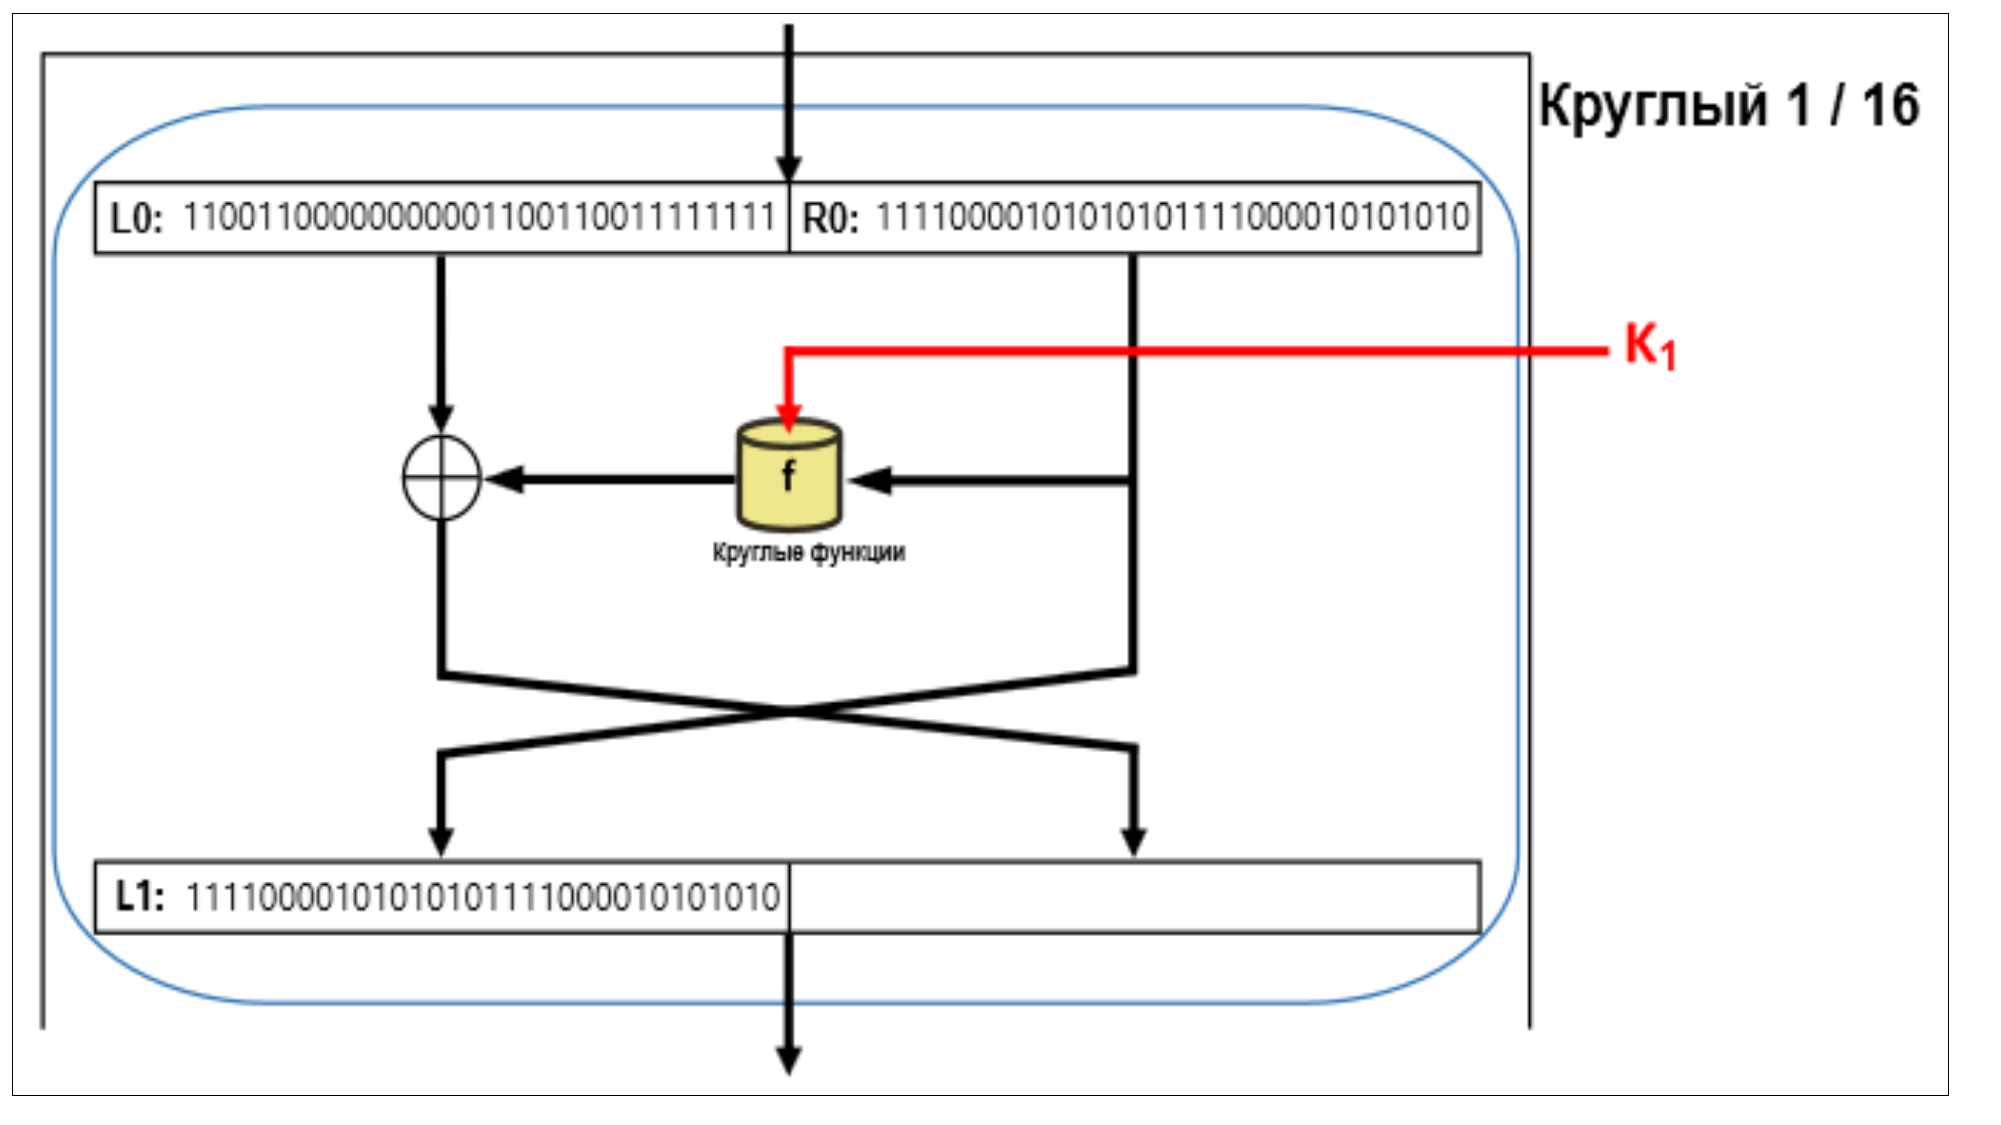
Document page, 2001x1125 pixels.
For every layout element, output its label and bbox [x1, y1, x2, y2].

list [12, 12, 1950, 1097]
